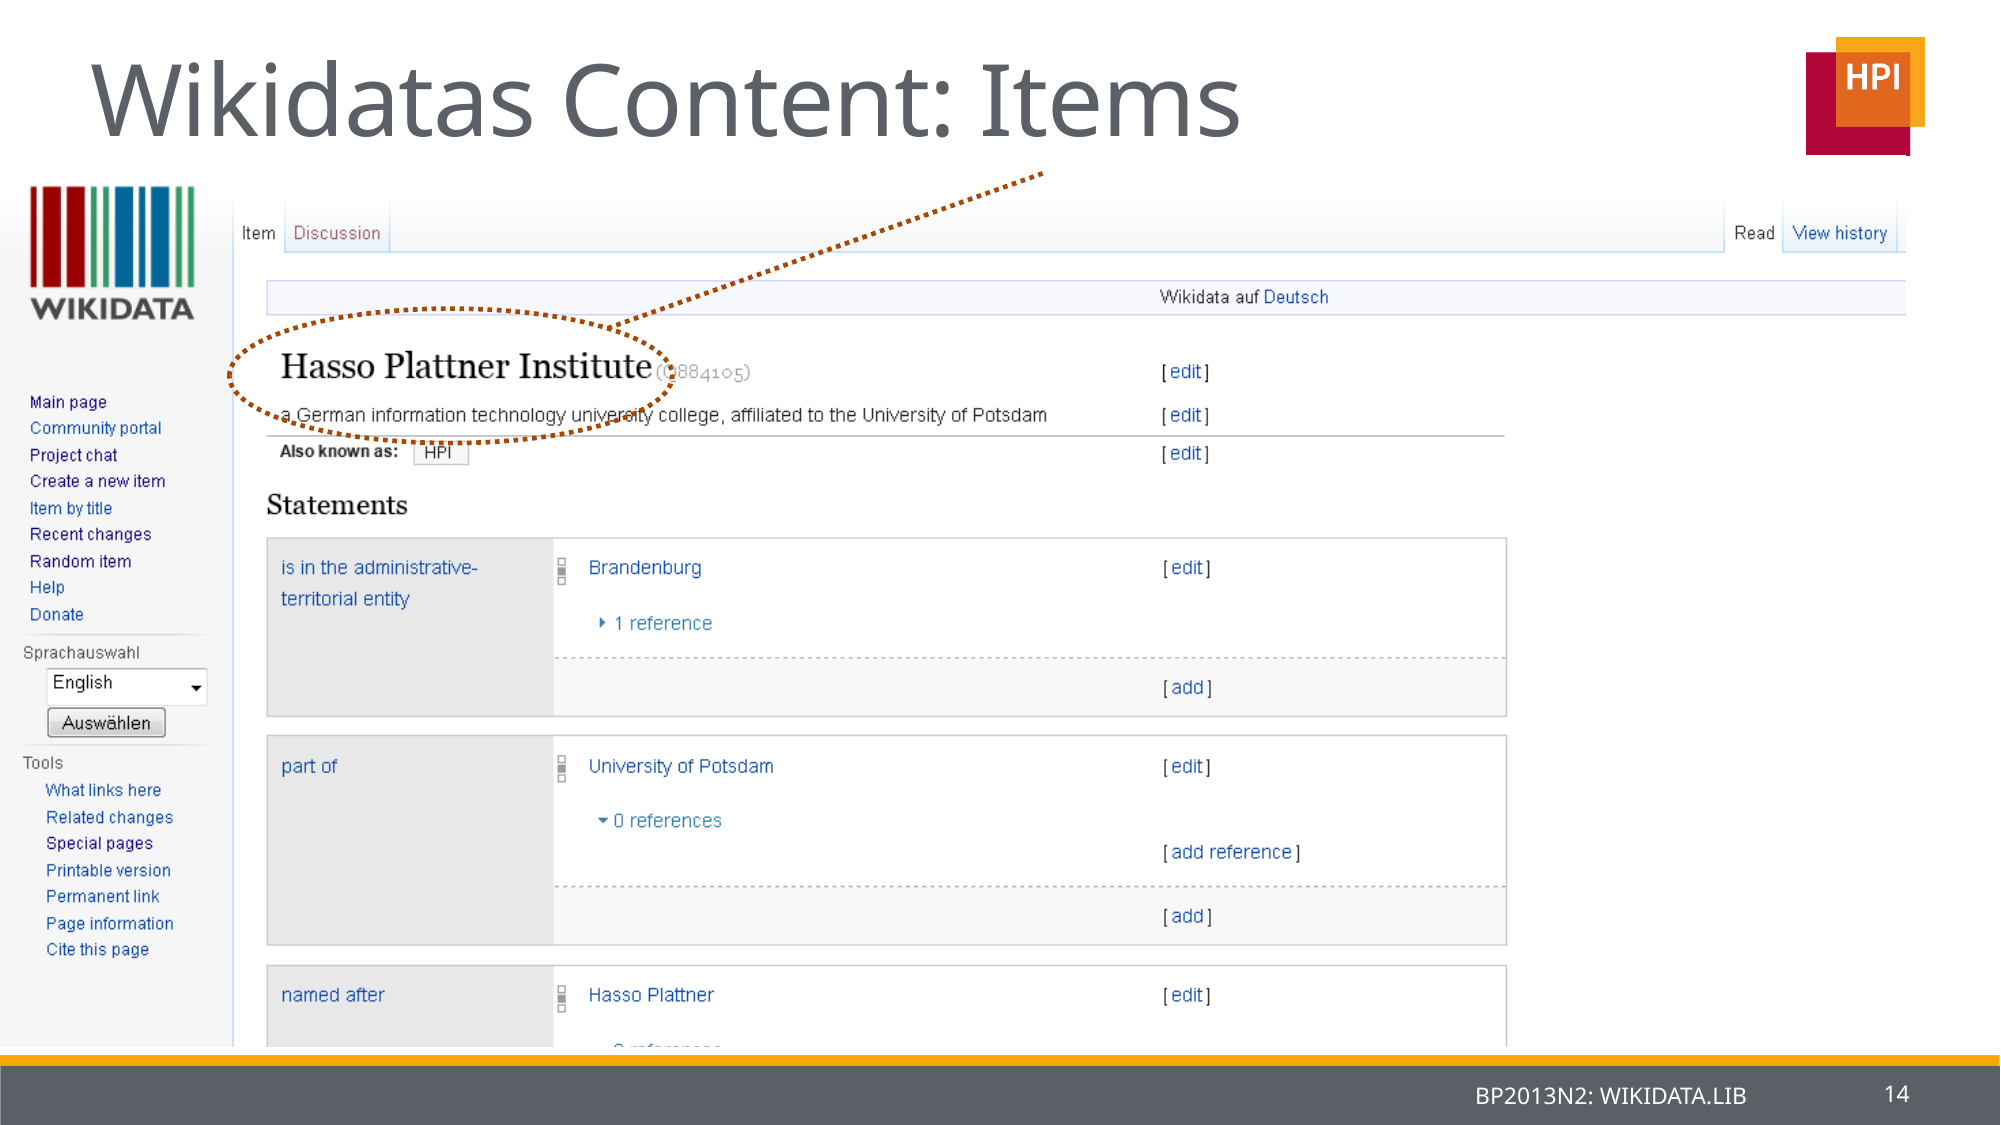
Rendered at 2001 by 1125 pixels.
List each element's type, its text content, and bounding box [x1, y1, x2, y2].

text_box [606, 171, 1047, 329]
footer BP2013N2: WIKIDATA.LIB [238, 1065, 1763, 1125]
title Wikidatas Content: Items [75, 0, 1732, 151]
picture [0, 37, 1925, 1047]
slide_number 14 [1768, 1065, 1926, 1125]
